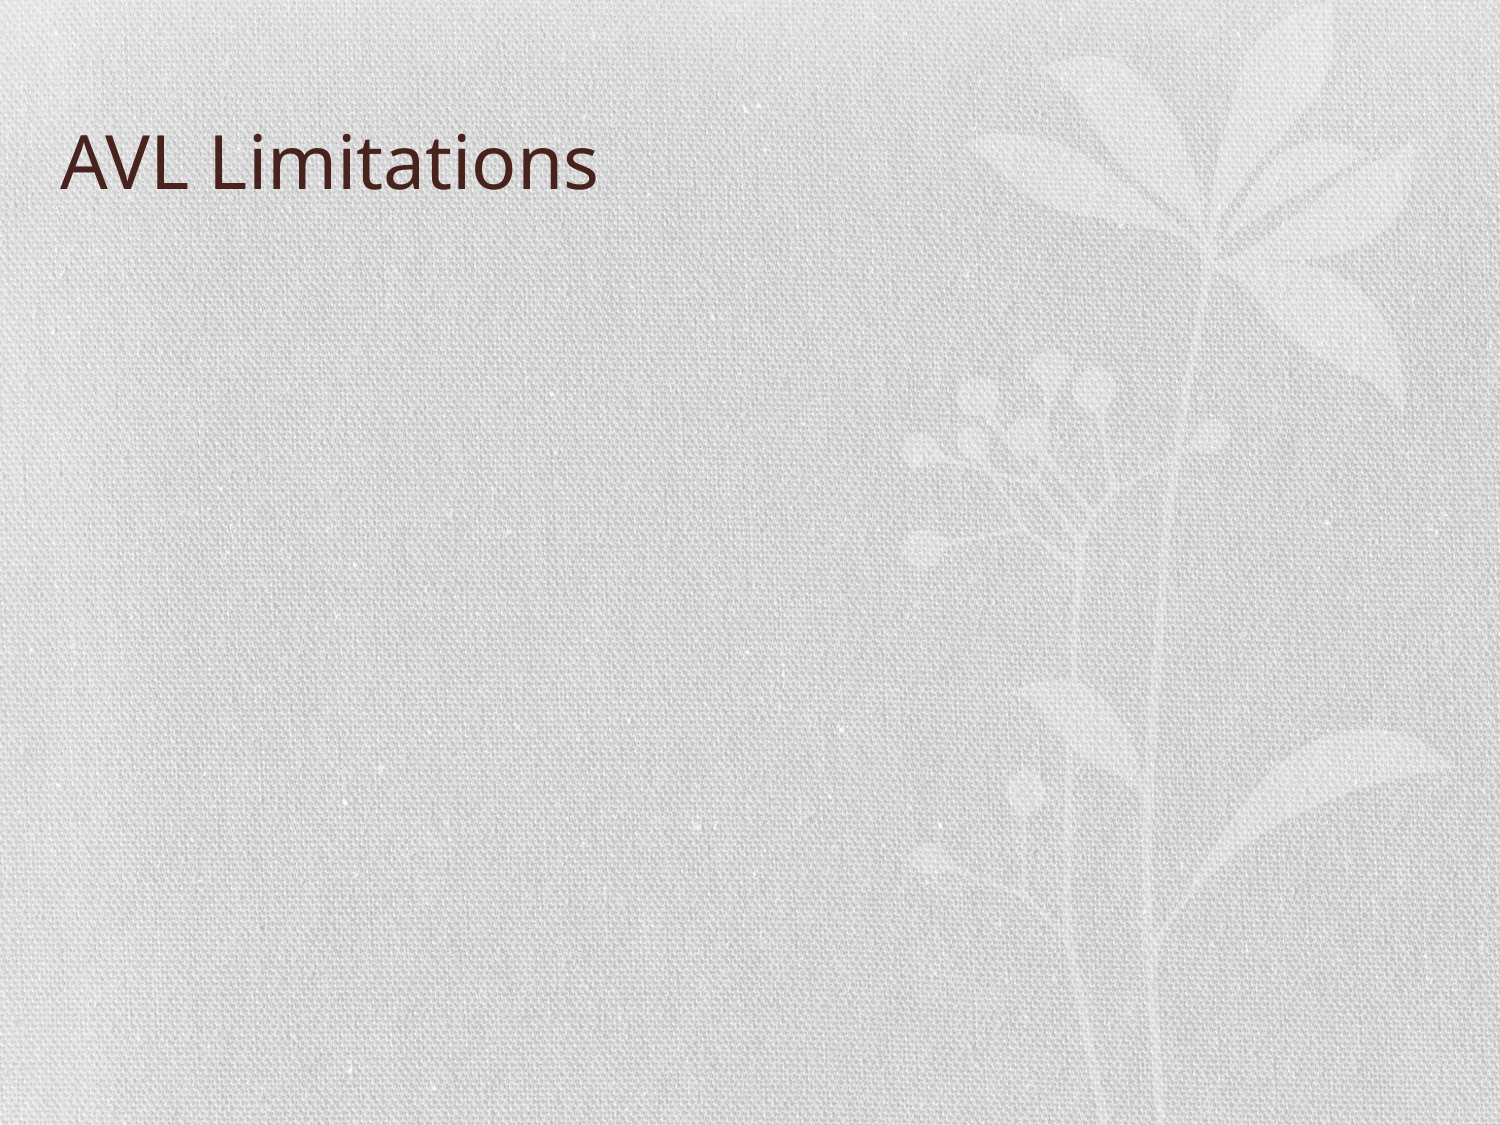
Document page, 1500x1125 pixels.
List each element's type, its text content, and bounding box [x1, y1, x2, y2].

title AVL Limitations [45, 37, 1455, 213]
